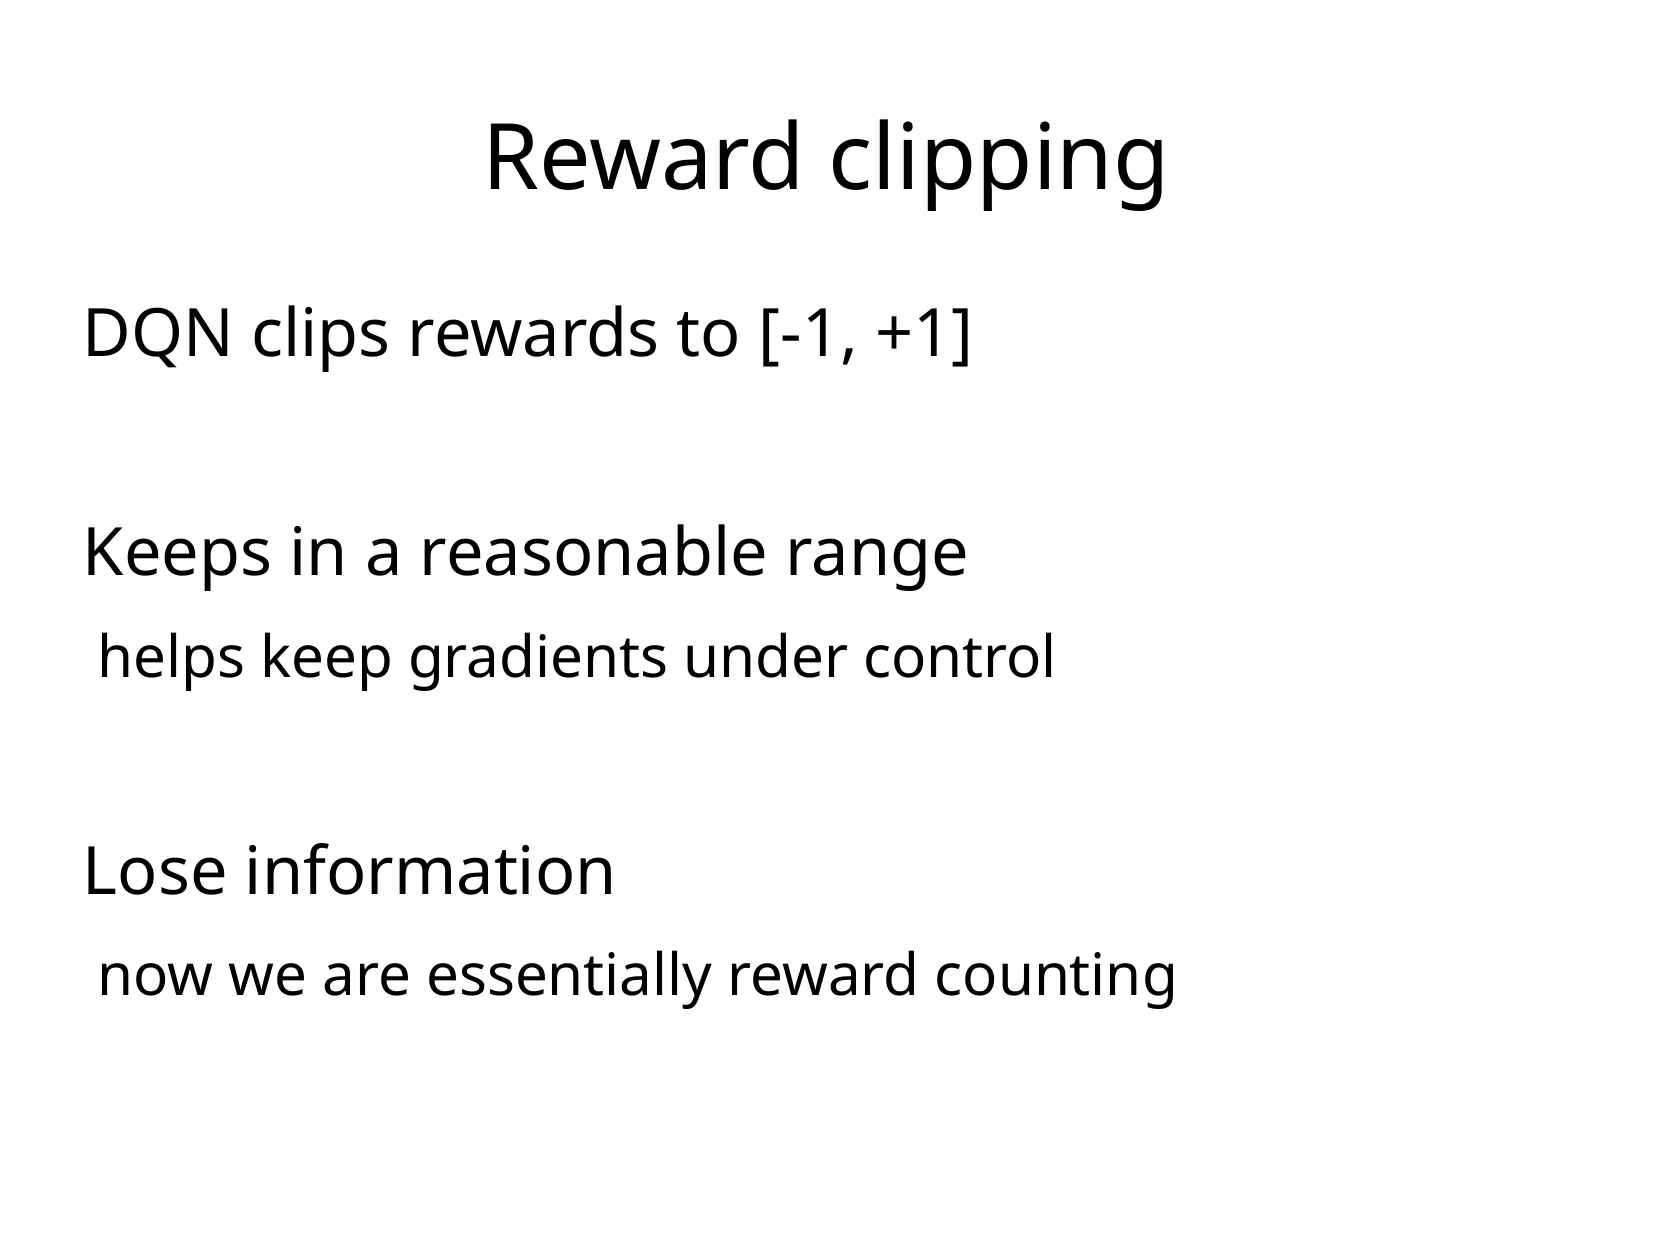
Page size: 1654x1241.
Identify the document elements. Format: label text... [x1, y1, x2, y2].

title Reward clipping [82, 49, 1571, 257]
